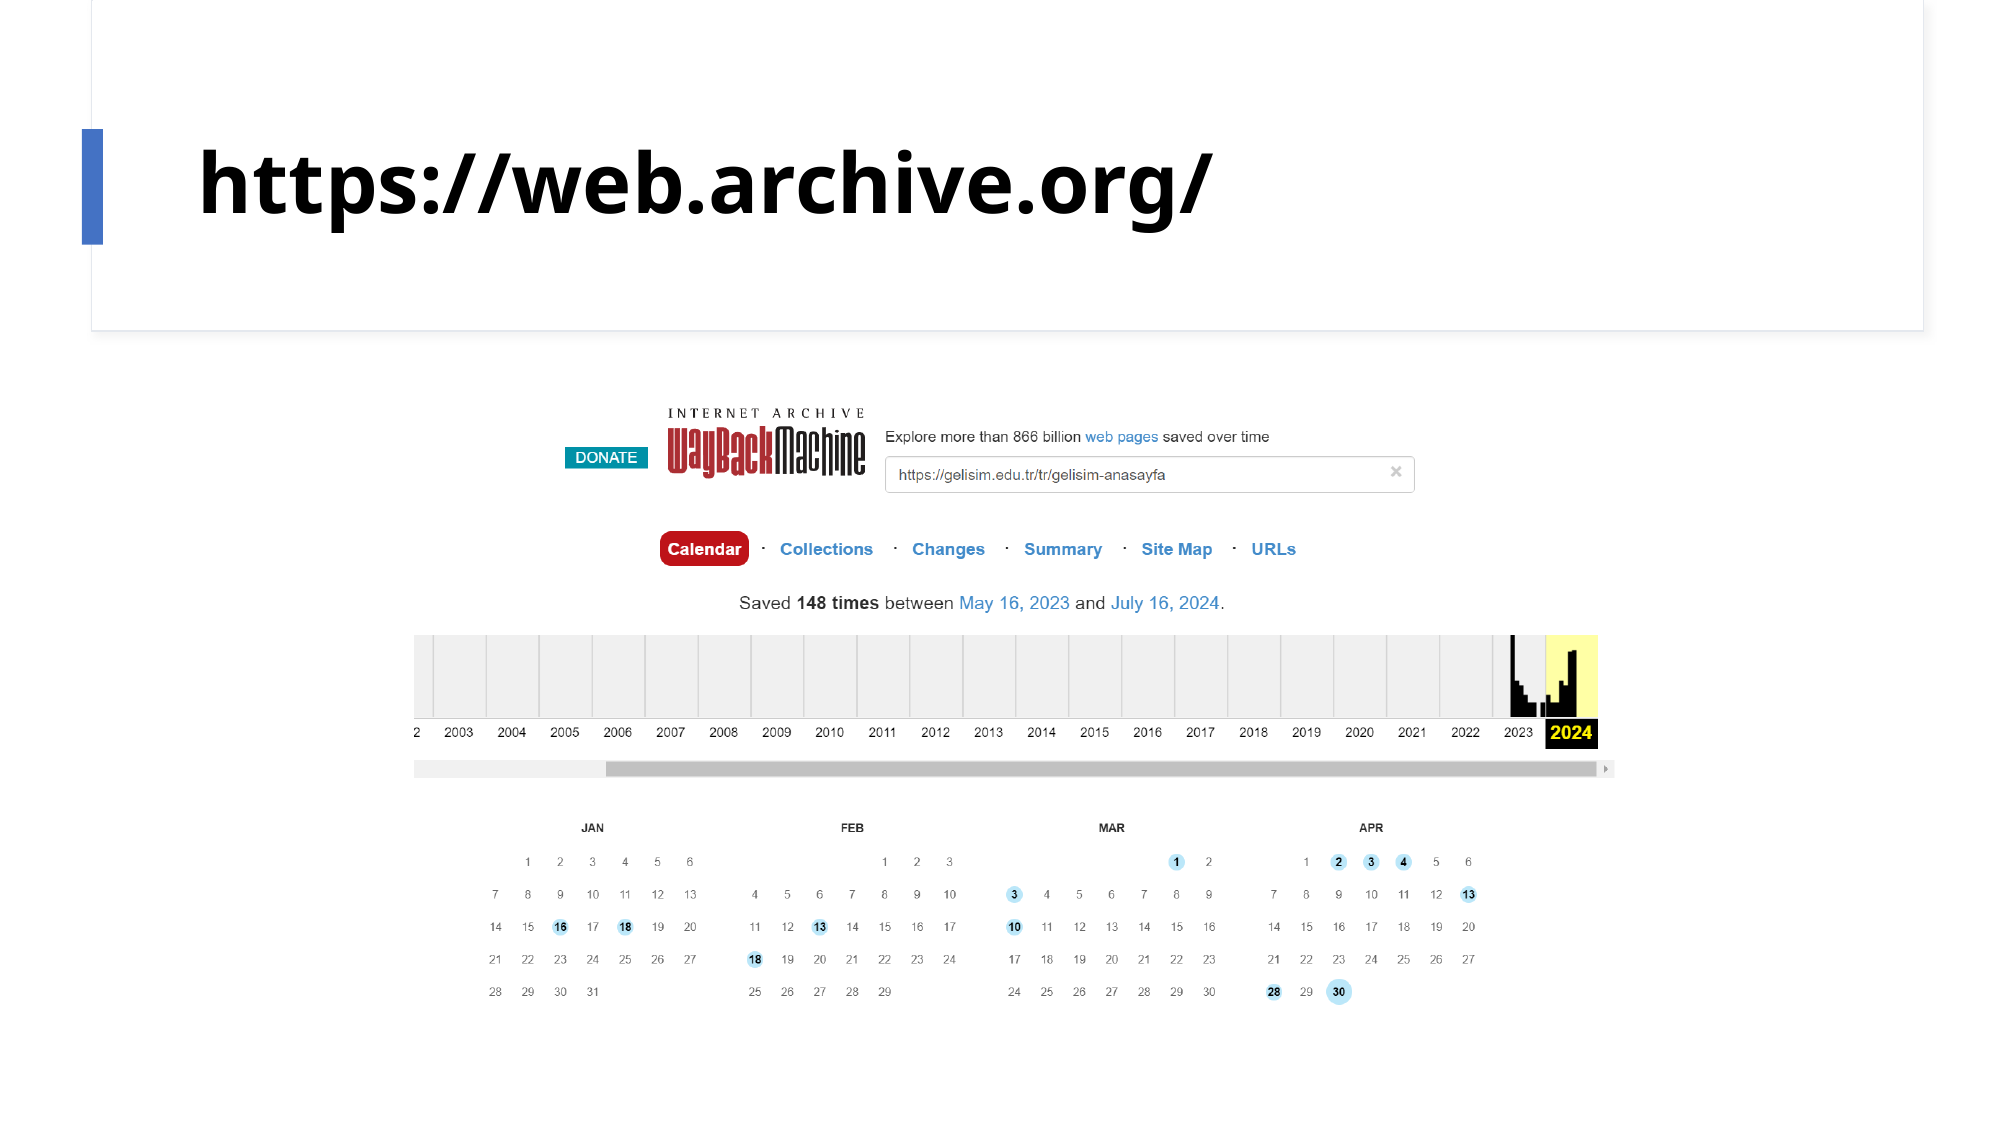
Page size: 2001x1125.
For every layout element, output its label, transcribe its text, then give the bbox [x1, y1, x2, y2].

title https://web.archive.org/ [183, 90, 1851, 284]
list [414, 406, 1620, 1013]
